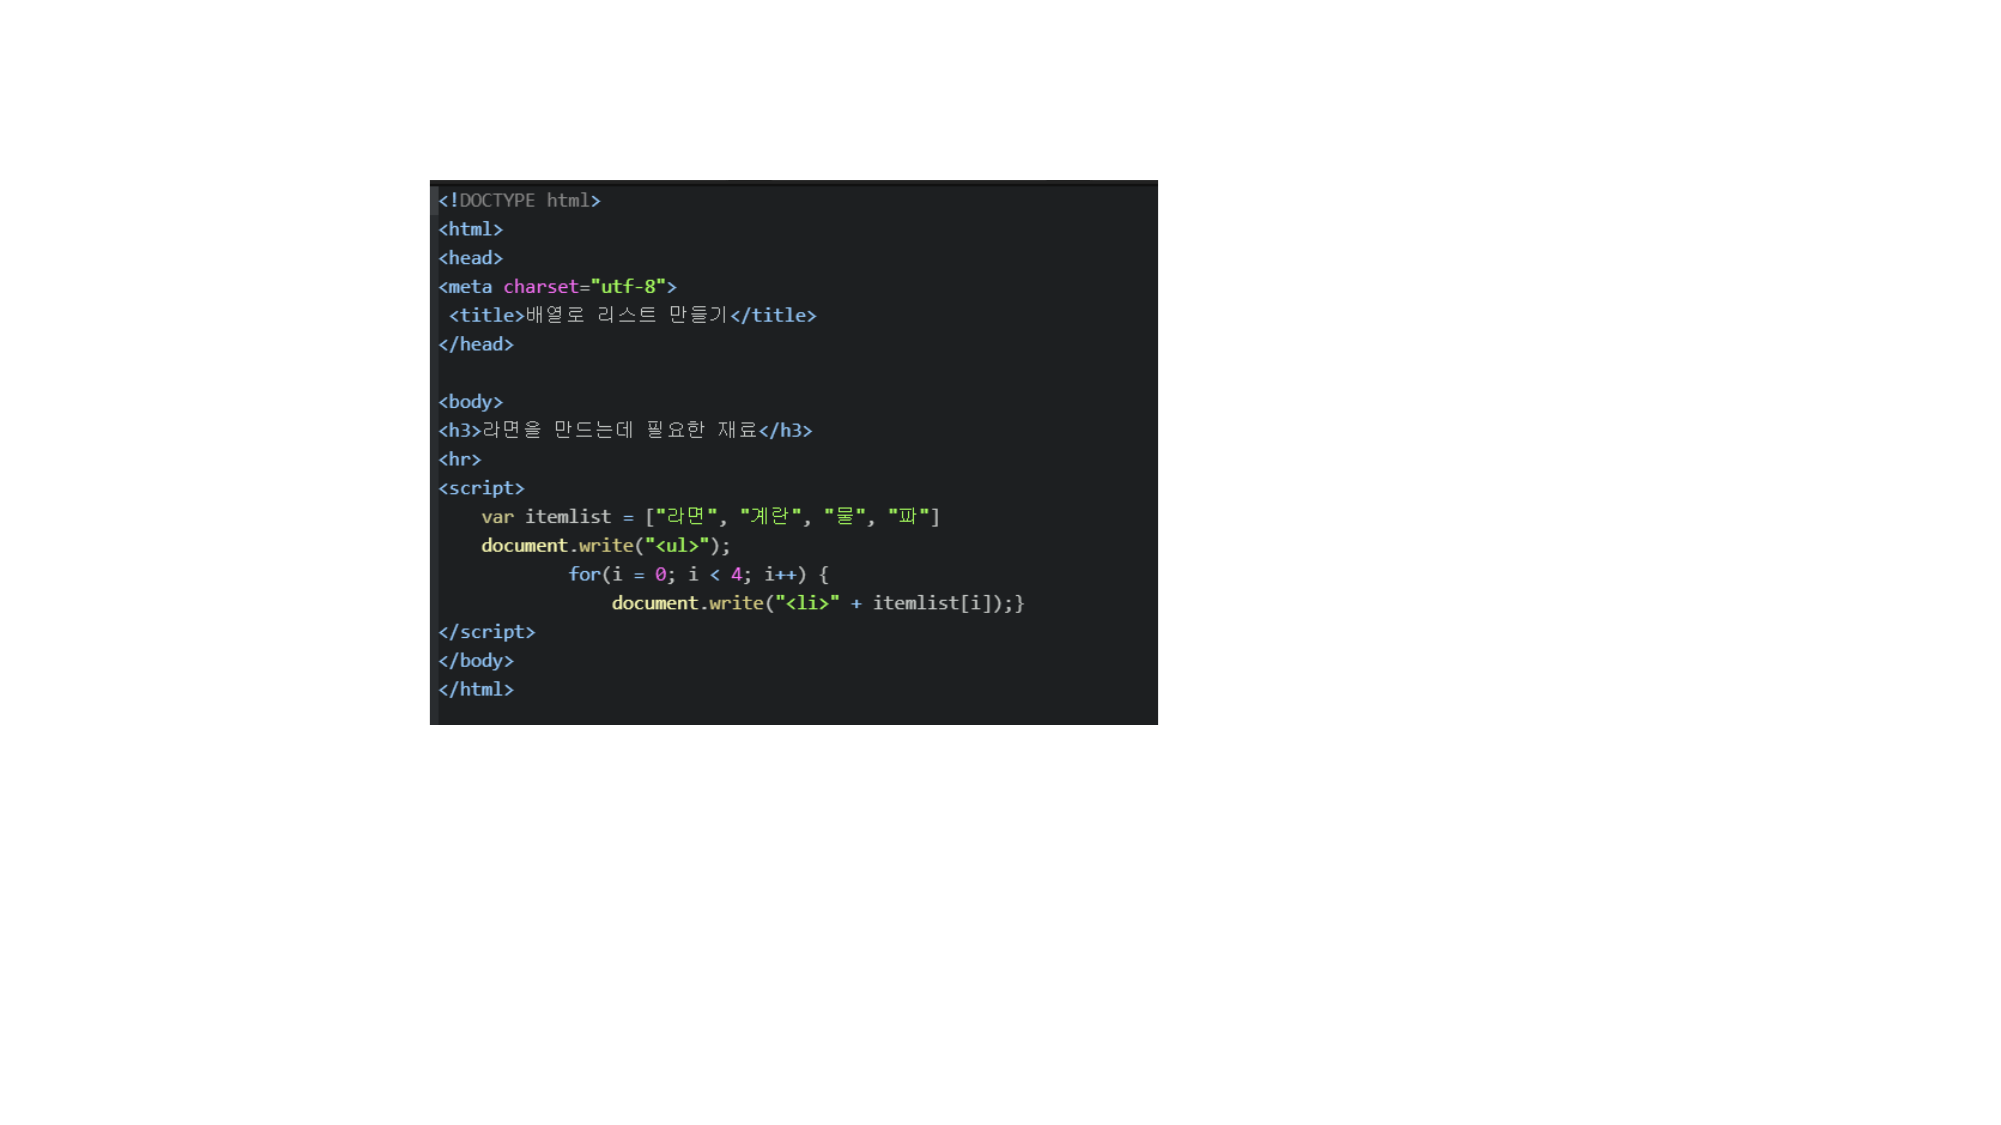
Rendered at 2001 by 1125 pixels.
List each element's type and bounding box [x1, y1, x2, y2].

picture [429, 179, 1159, 725]
